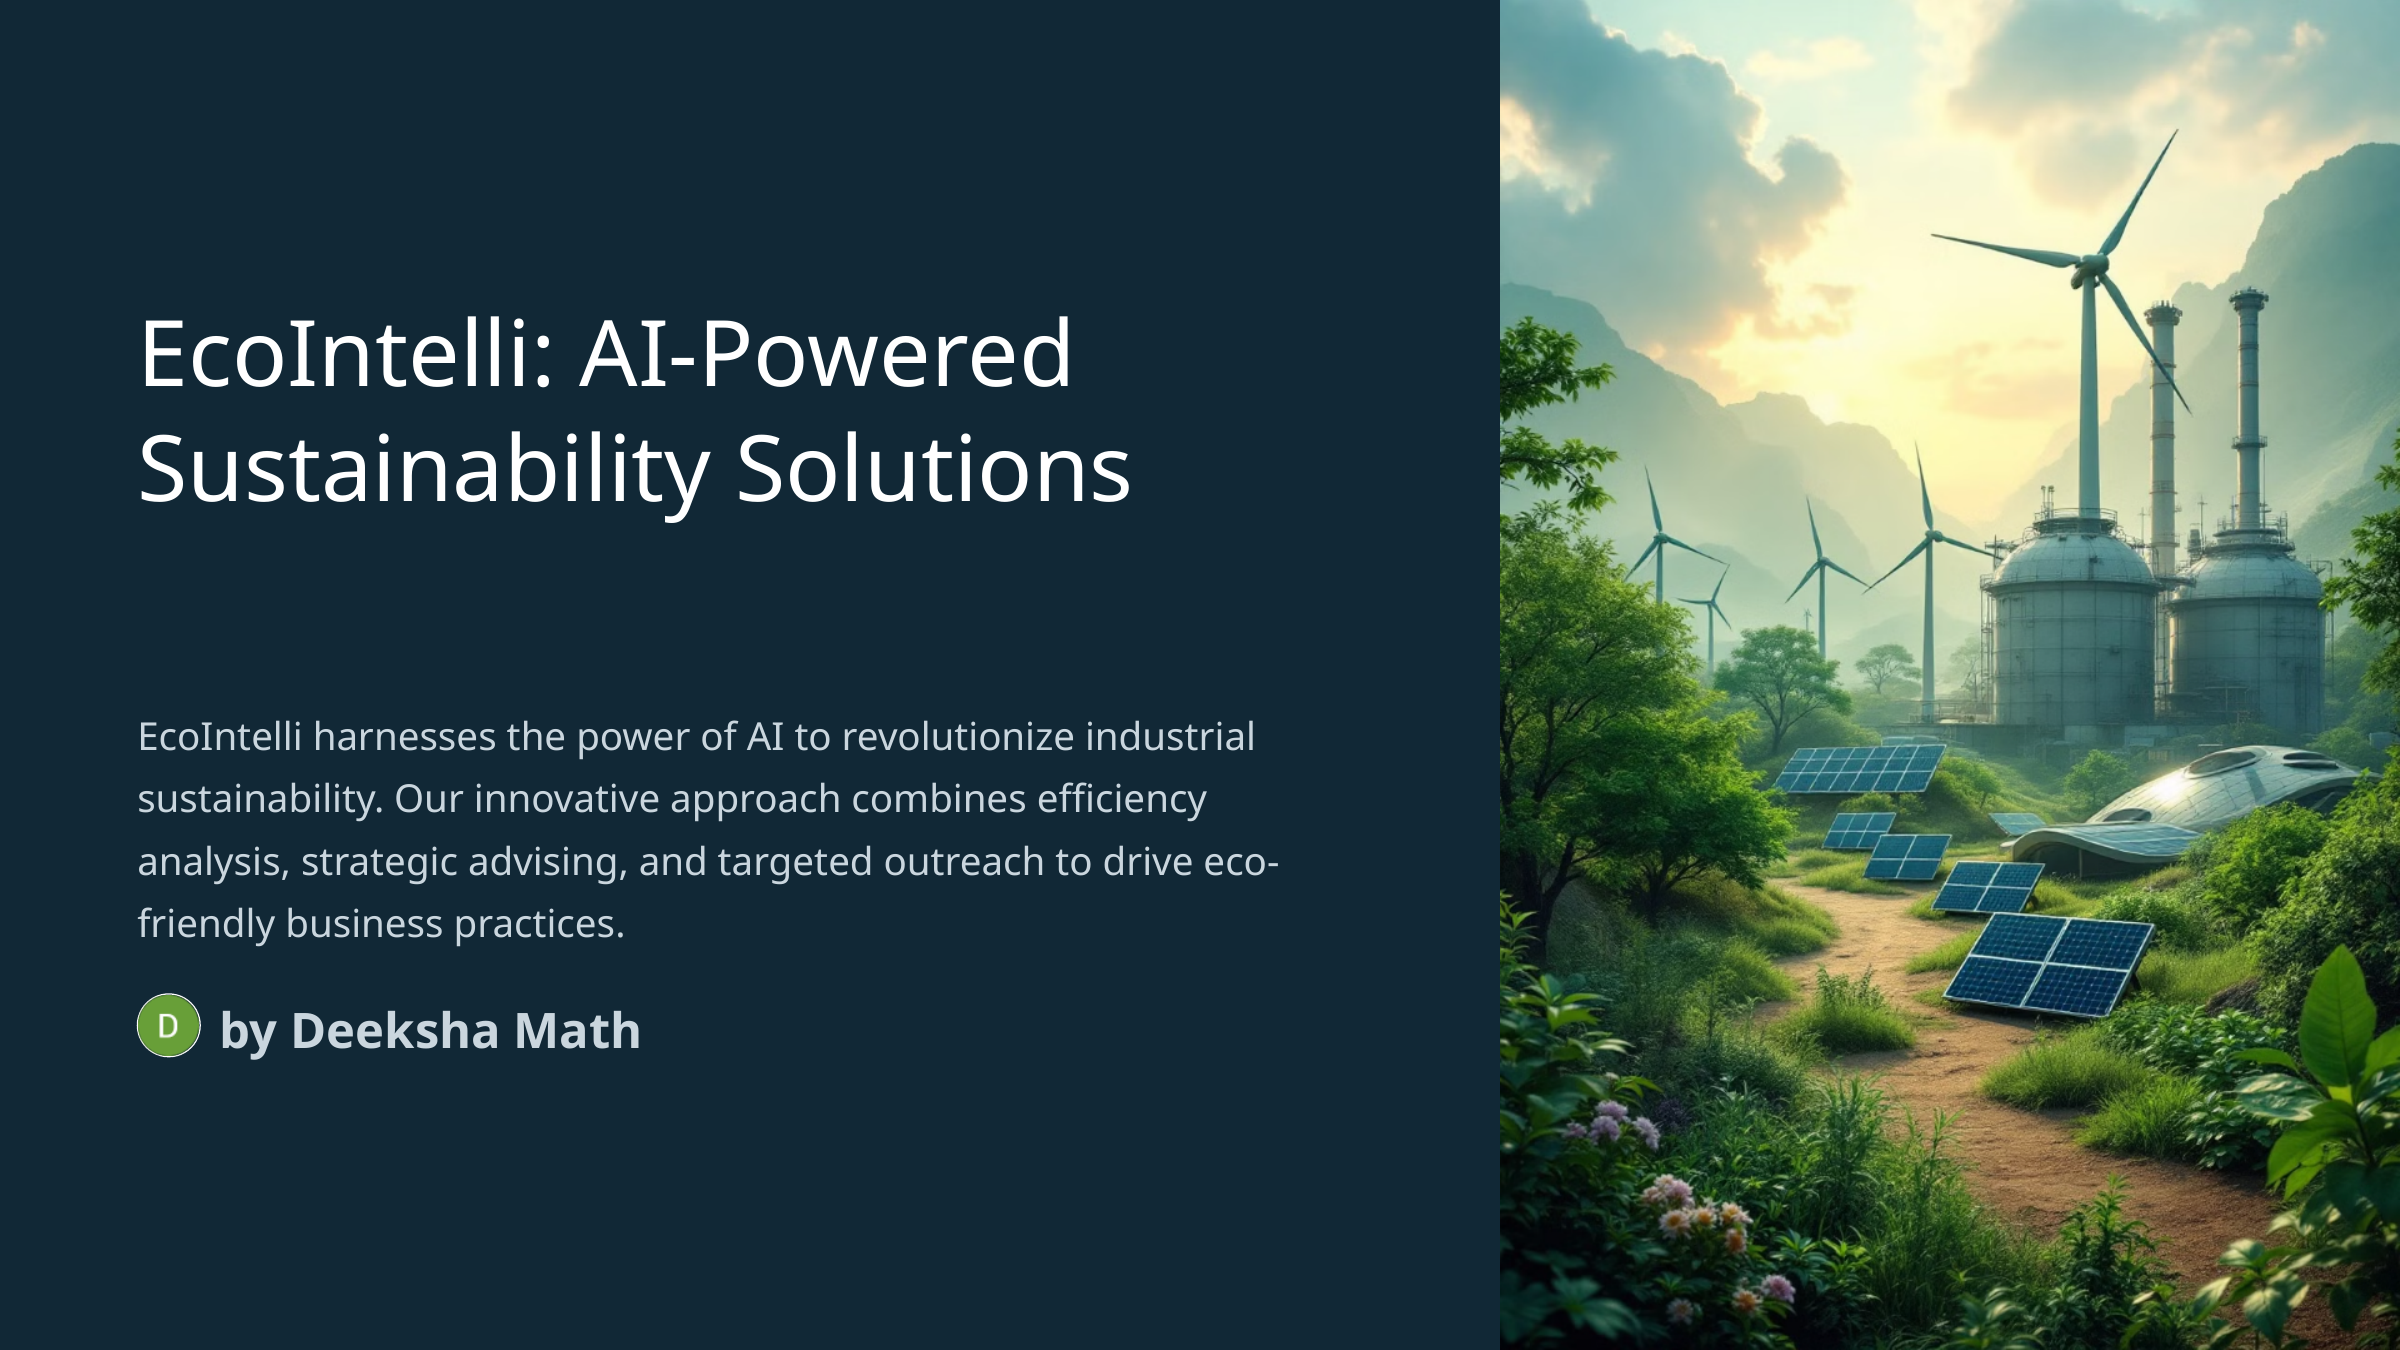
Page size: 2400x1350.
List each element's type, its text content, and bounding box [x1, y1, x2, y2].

picture [1499, 0, 2400, 1350]
text_box EcoIntelli harnesses the power of AI to revolutionize industrial sustainability. Our innovative approach combines efficiency analysis, strategic advising, and targeted outreach to drive eco-friendly business practices. [137, 695, 1363, 947]
text_box EcoIntelli: AI-Powered Sustainability Solutions [137, 290, 1363, 637]
picture [138, 995, 199, 1056]
text_box by Deeksha Math [219, 991, 586, 1060]
